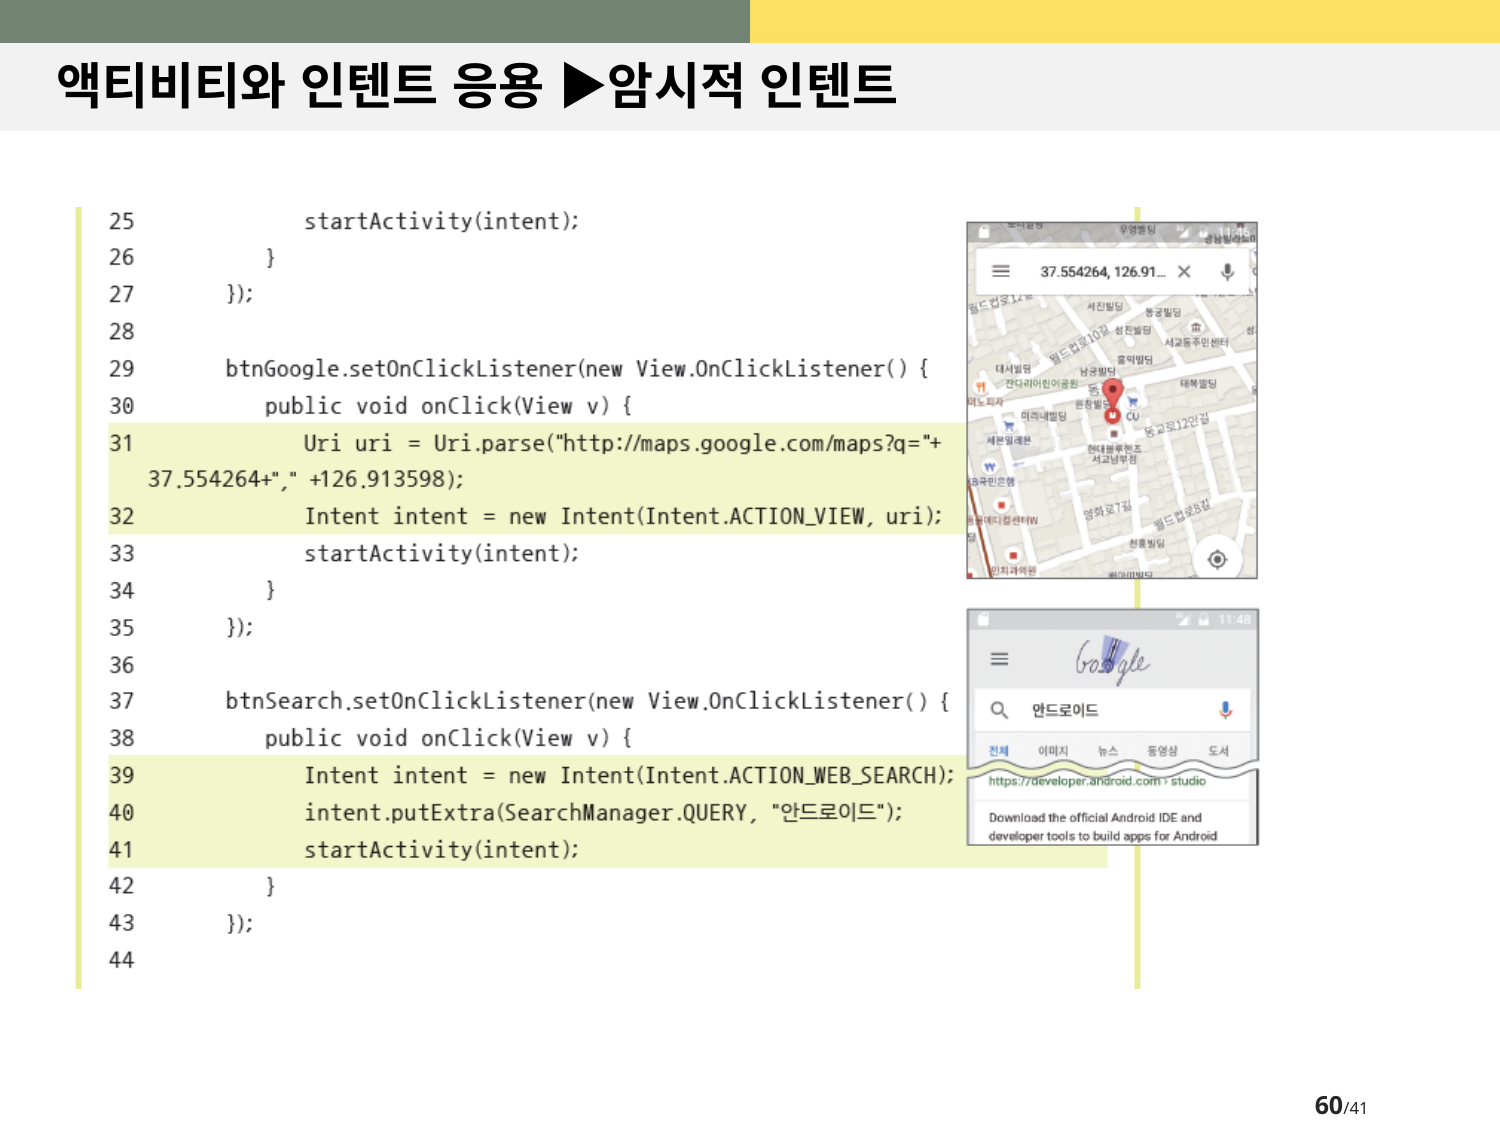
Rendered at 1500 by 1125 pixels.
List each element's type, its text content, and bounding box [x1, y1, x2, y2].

title 액티비티와 인텐트 응용 ▶암시적 인텐트 [41, 42, 1459, 128]
picture [72, 207, 1267, 989]
